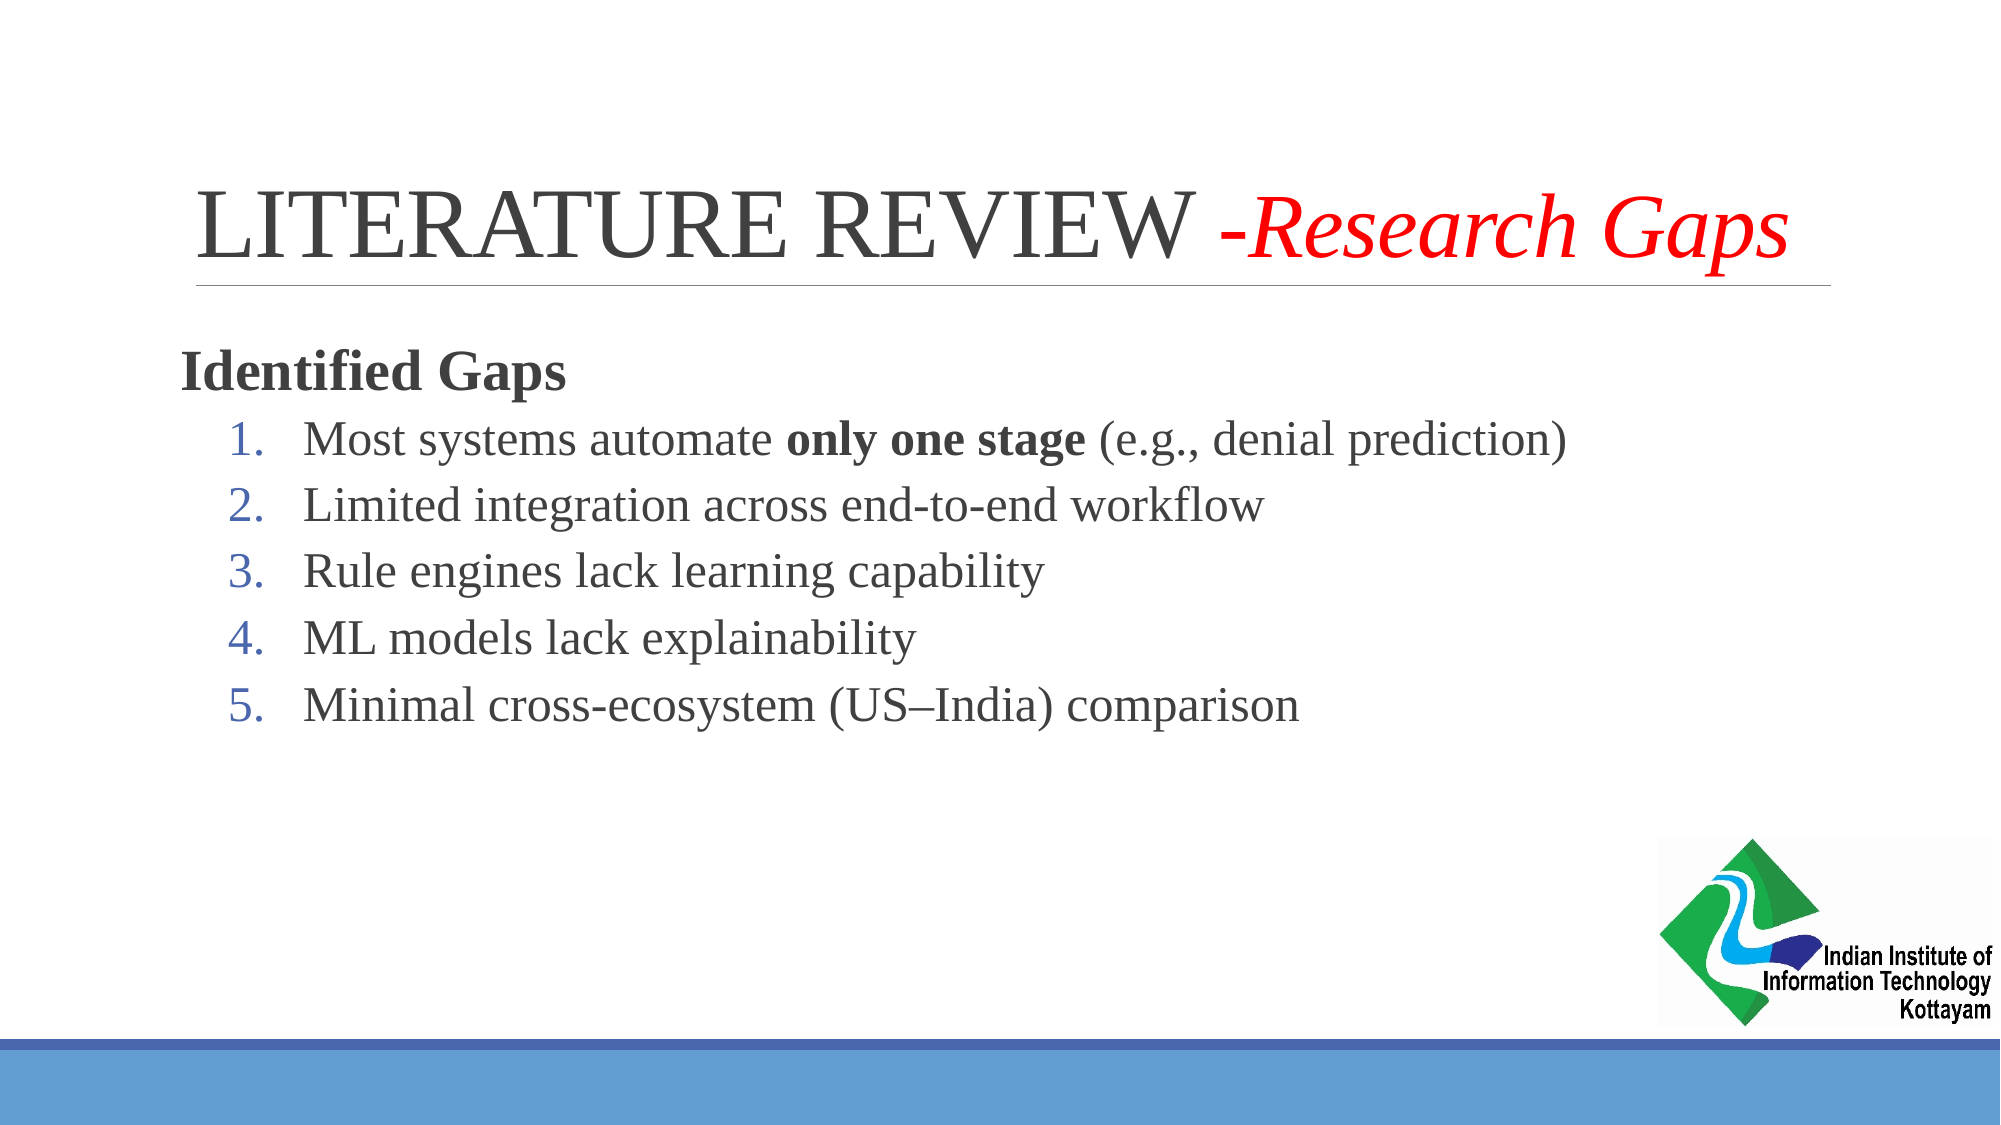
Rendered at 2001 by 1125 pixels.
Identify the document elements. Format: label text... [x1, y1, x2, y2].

picture [1658, 838, 1993, 1027]
list Identified Gaps Most systems automate only one stage (e.g., denial prediction) Limited integration across end-to-end workflow Rule engines lack learning capability ML models lack explainability Minimal cross-ecosystem (US–India) comparison [180, 333, 1830, 792]
title LITERATURE REVIEW -Research Gaps [180, 47, 1830, 285]
